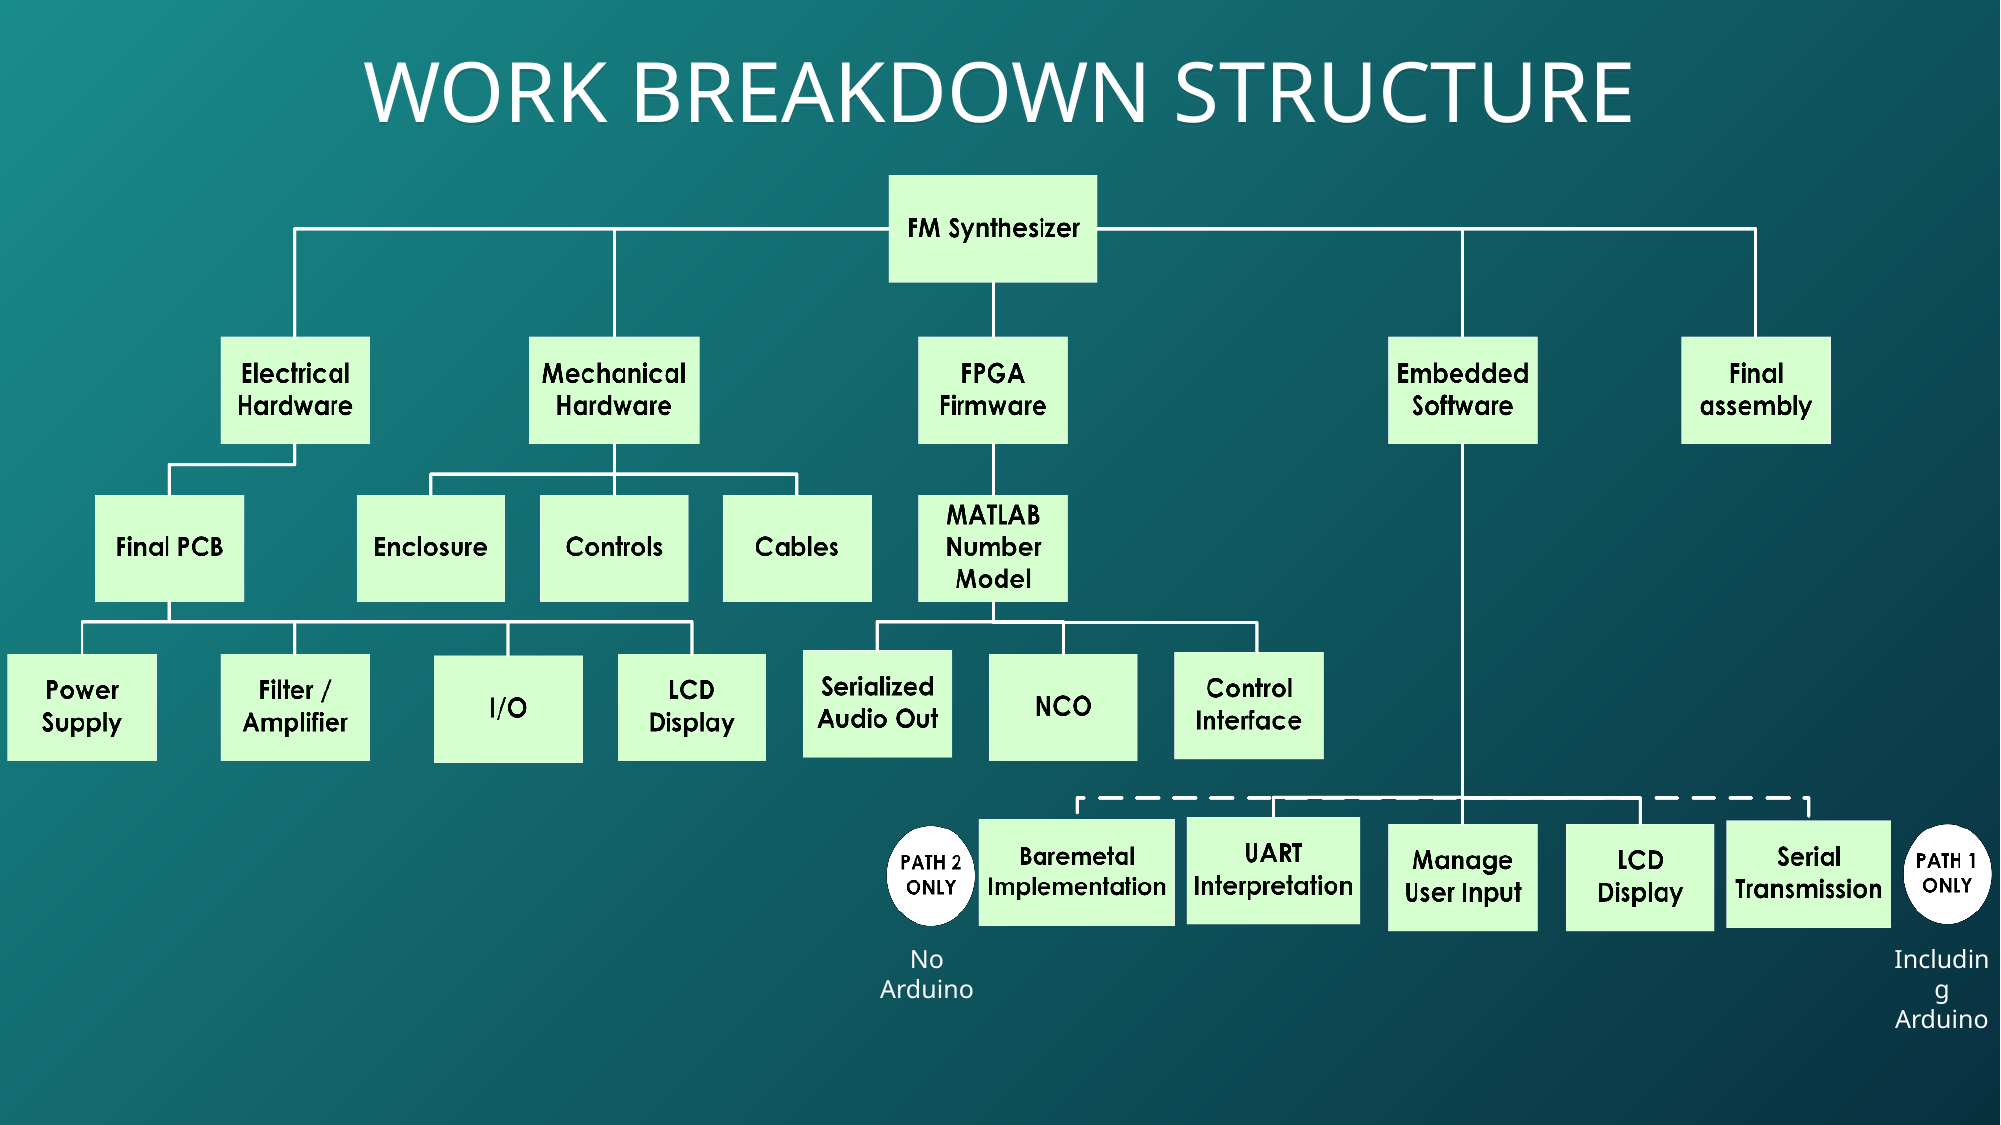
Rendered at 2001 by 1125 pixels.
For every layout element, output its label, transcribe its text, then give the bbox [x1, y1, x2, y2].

picture [0, 167, 2000, 939]
text_box Including Arduino [1872, 948, 2000, 1049]
title WORK BREAKDOWN STRUCTURE [187, 17, 1813, 164]
text_box No Arduino [848, 950, 1007, 1019]
